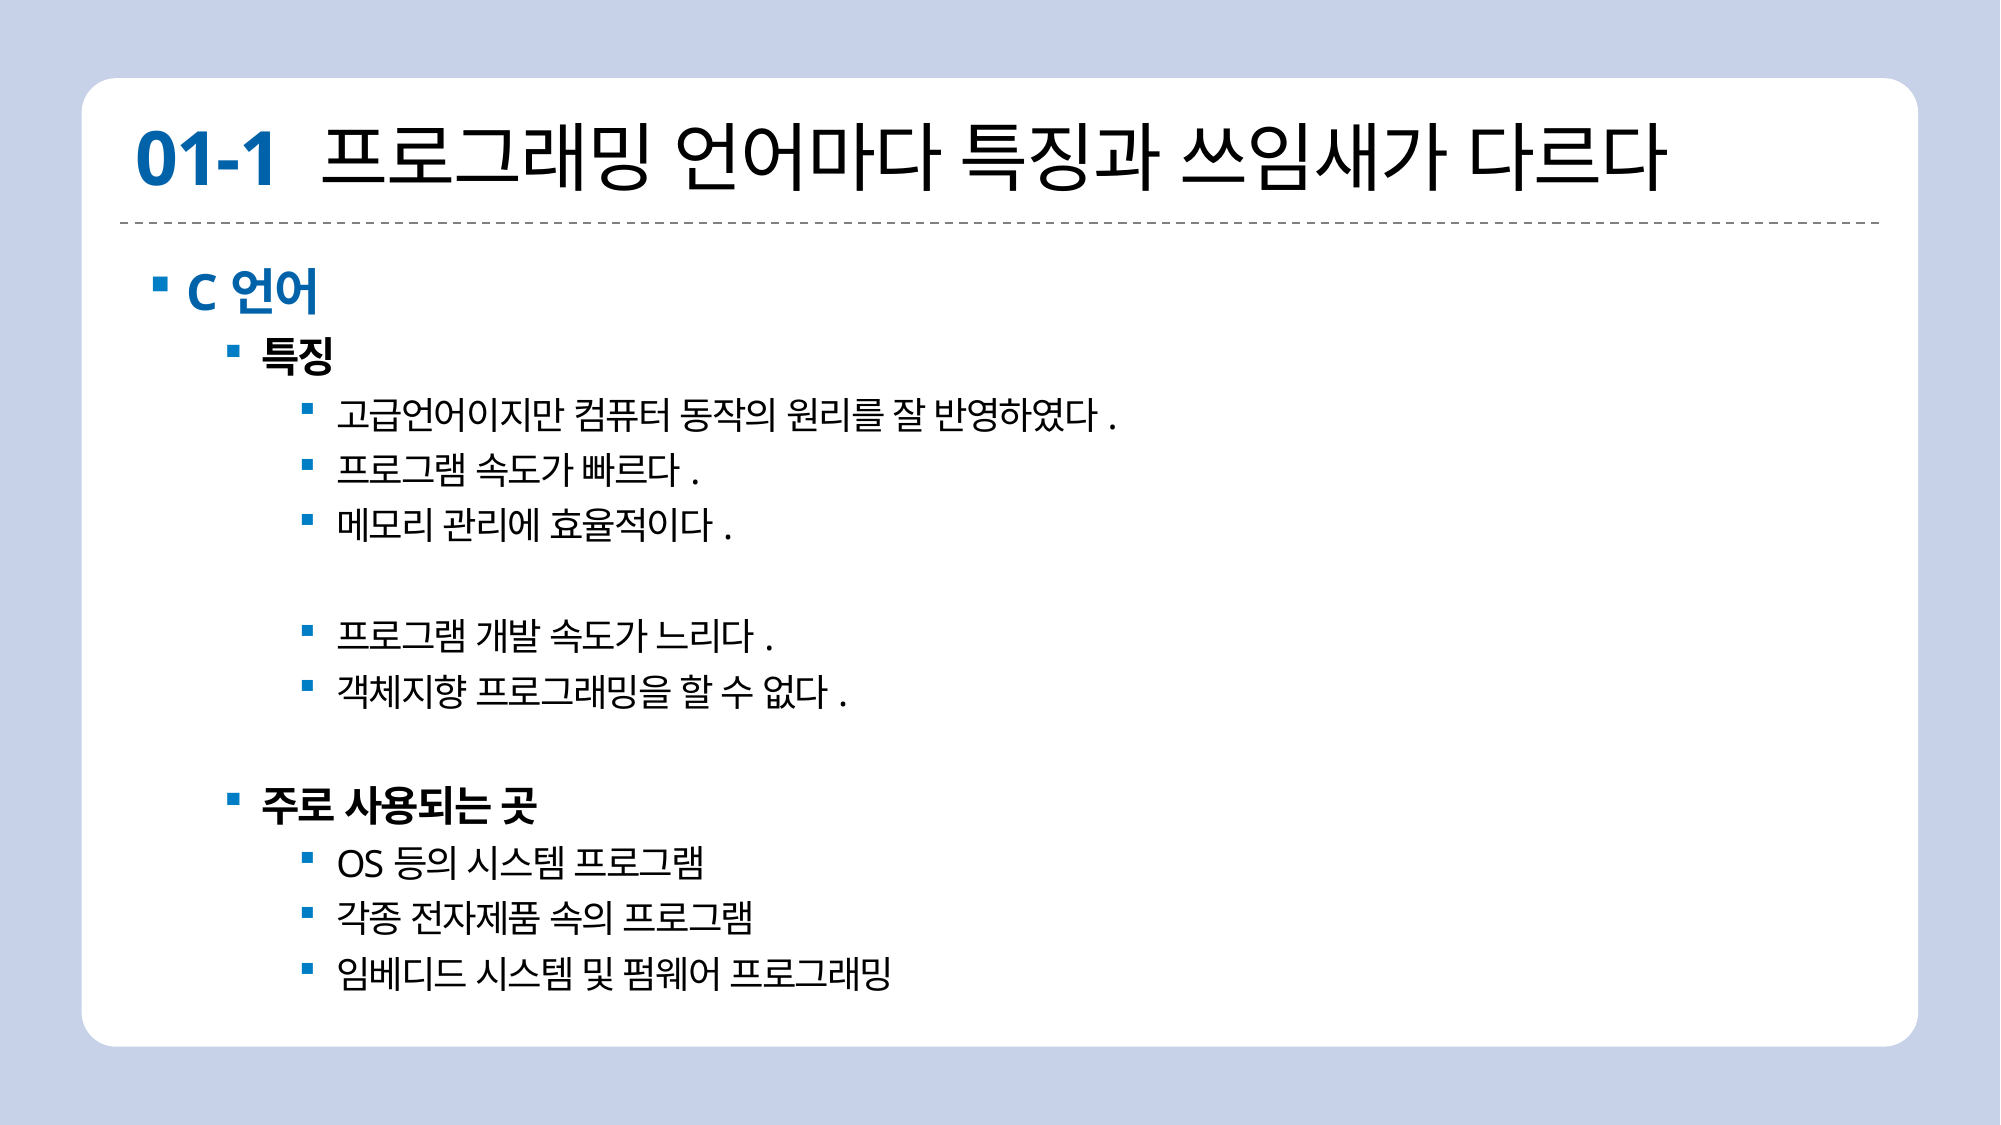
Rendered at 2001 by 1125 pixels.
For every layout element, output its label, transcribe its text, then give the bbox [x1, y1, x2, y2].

title 01-1 프로그래밍 언어마다 특징과 쓰임새가 다르다 [120, 109, 1880, 209]
text_box C언어 특징 고급언어이지만 컴퓨터 동작의 원리를 잘 반영하였다. 프로그램 속도가 빠르다. 메모리 관리에 효율적이다. 프로그램 개발 속도가 느리다. 객체지향 프로그래밍을 할 수 없다. 주로 사용되는 곳 OS등의 시스템 프로그램 각종 전자제품 속의 프로그램 임베디드 시스템 및 펌웨어 프로그래밍 [133, 253, 1894, 1005]
